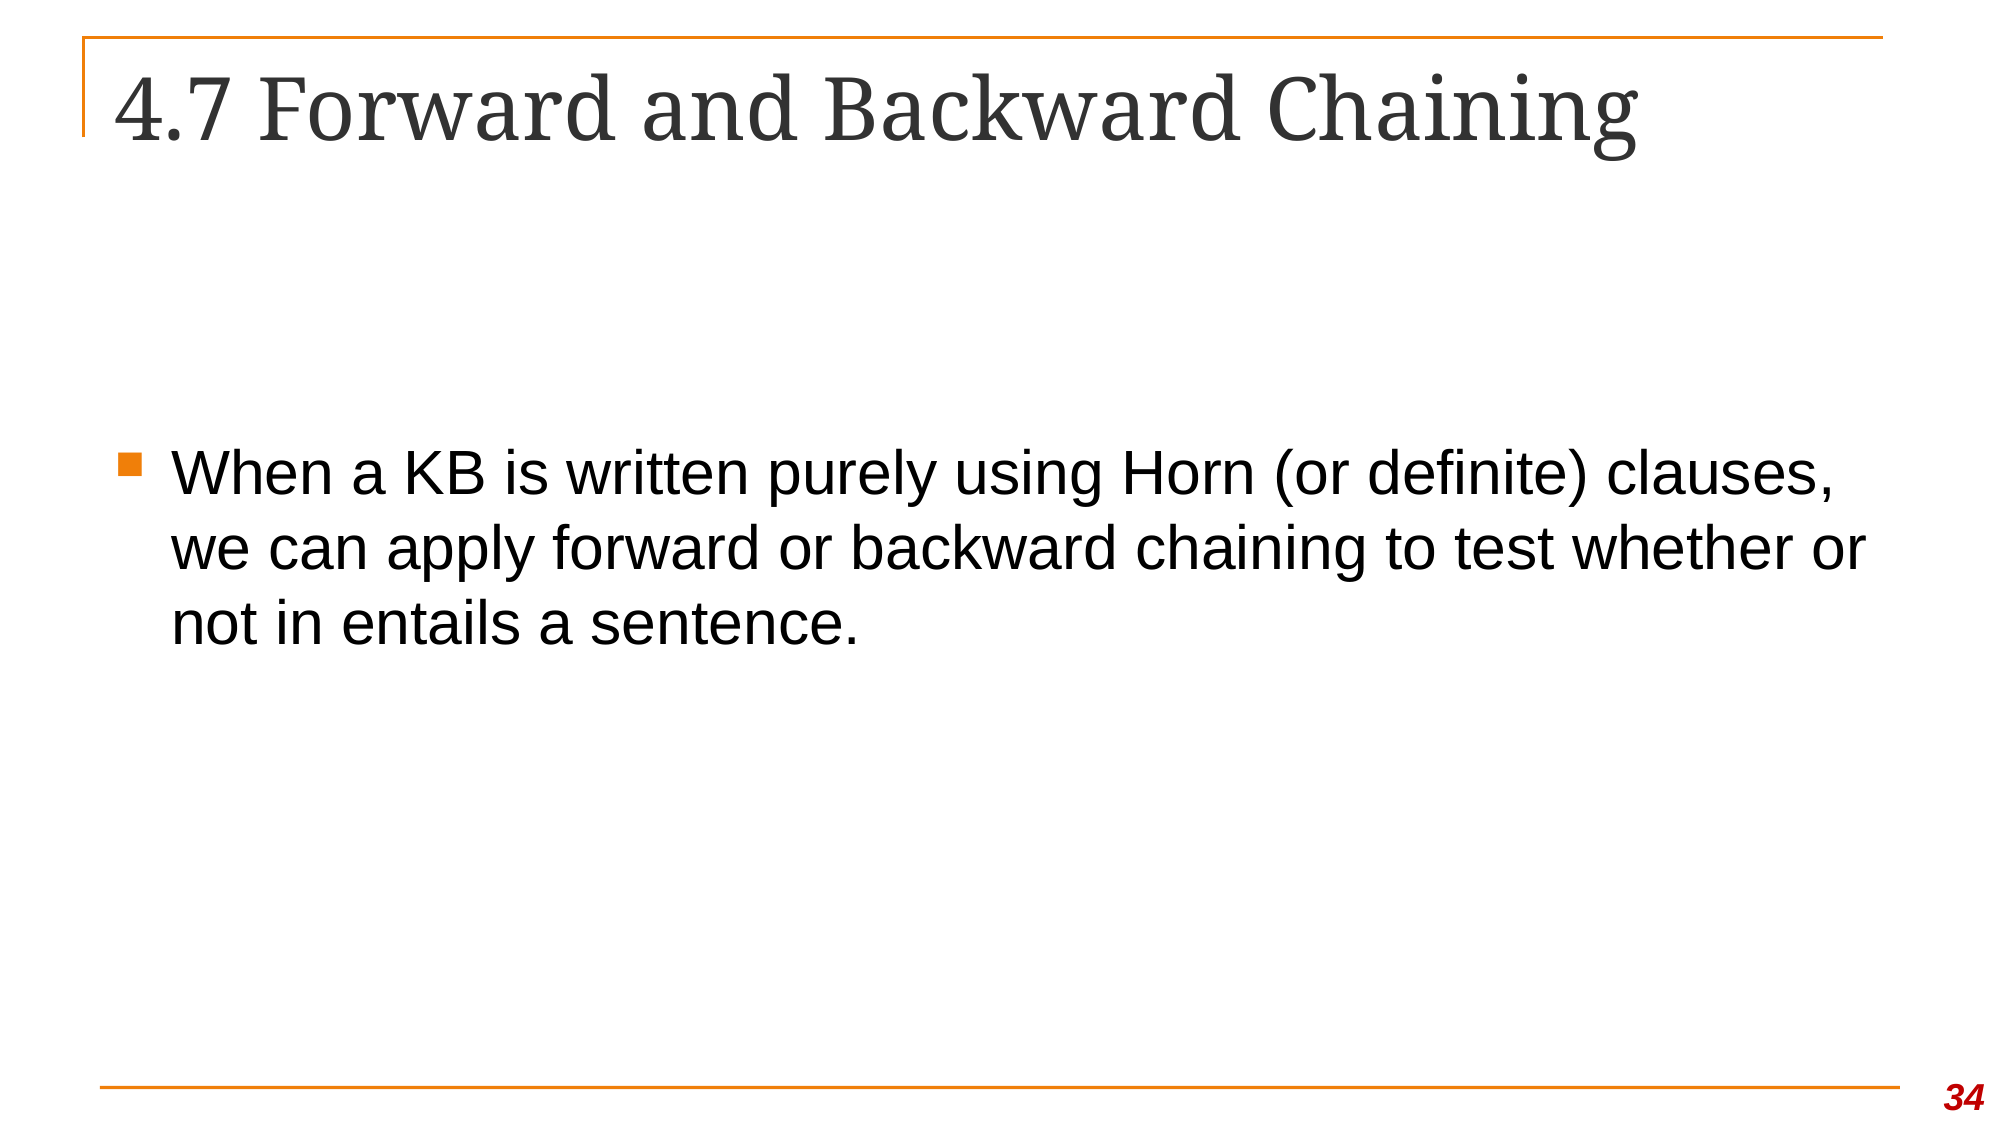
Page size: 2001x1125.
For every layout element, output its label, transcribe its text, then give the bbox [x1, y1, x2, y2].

slide_number 34 [1883, 1050, 2000, 1125]
list When a KB is written purely using Horn (or definite) clauses, we can apply forward or backward chaining to test whether or not in entails a sentence. [99, 162, 1900, 1063]
title 4.7 Forward and Backward Chaining [99, 45, 1900, 162]
